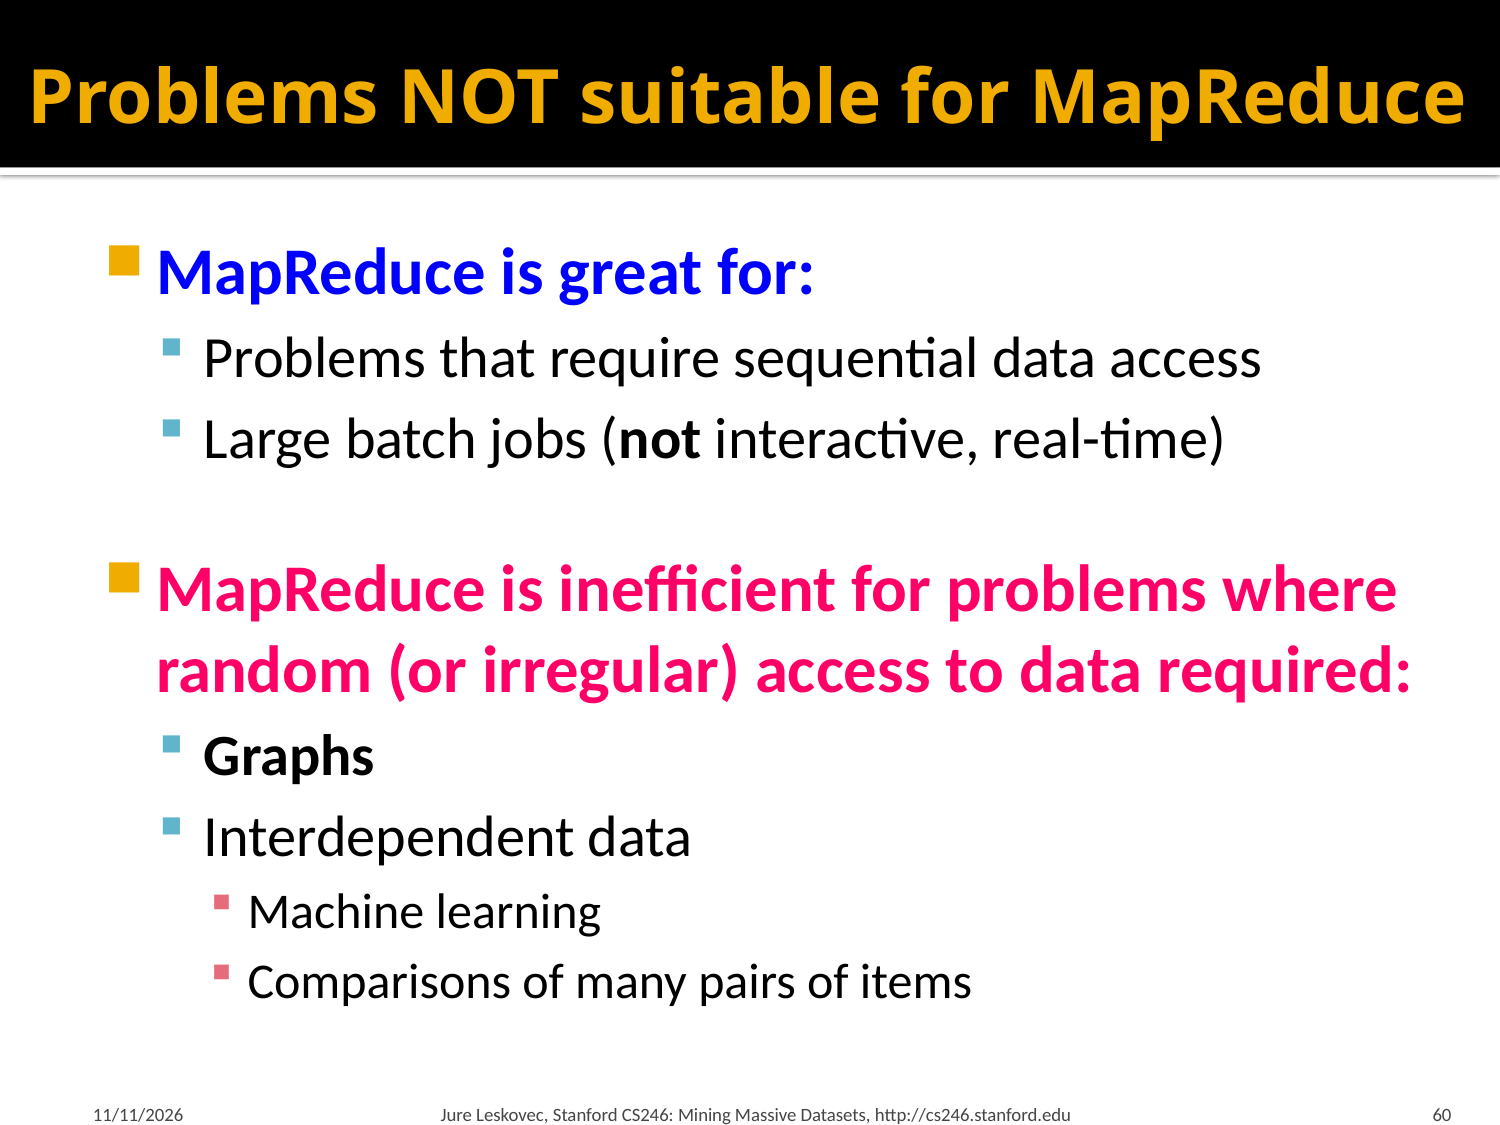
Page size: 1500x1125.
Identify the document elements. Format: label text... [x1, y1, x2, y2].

title Problems NOT suitable for MapReduce [12, 12, 1500, 175]
slide_number 60 [1345, 1080, 1467, 1125]
footer Jure Leskovec, Stanford CS246: Mining Massive Datasets, http://cs246.stanford.edu [433, 1080, 1337, 1125]
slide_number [75, 1080, 425, 1125]
list MapReduce is great for: Problems that require sequential data access Large batch jobs (not interactive, real-time) MapReduce is inefficient for problems where random (or irregular) access to data required: Graphs Interdependent data Machine learning Comparisons of many pairs of items [75, 212, 1475, 1075]
